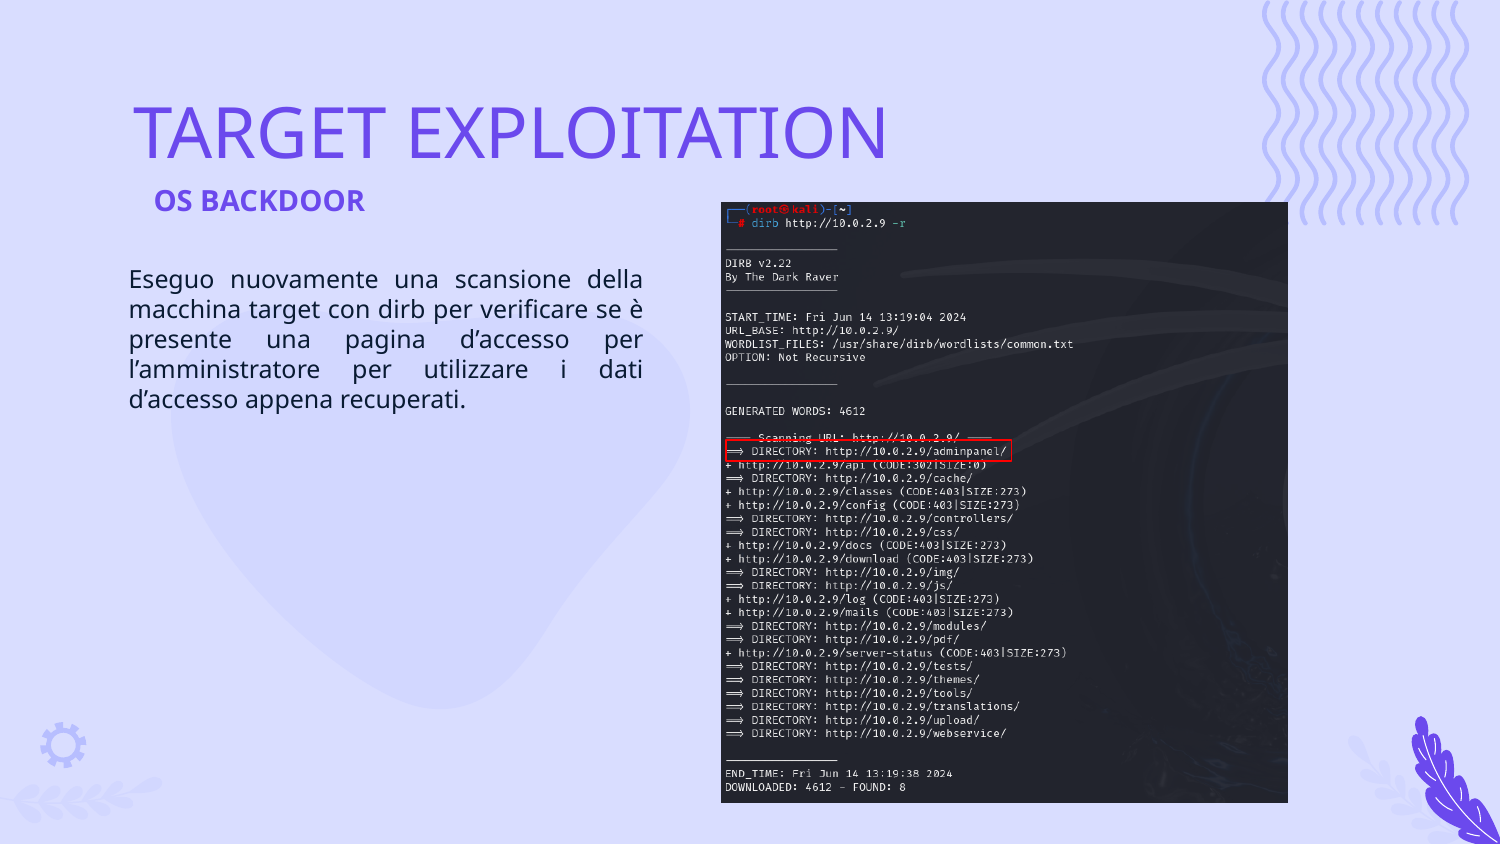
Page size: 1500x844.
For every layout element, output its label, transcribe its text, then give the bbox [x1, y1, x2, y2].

picture [721, 202, 1288, 803]
text_box OS BACKDOOR [138, 166, 634, 219]
title TARGET EXPLOITATION [118, 72, 1382, 167]
text_box Eseguo nuovamente una scansione della macchina target con dirb per verificare se è presente una pagina d’accesso per l’amministratore per utilizzare i dati d’accesso appena recuperati. [113, 248, 660, 506]
